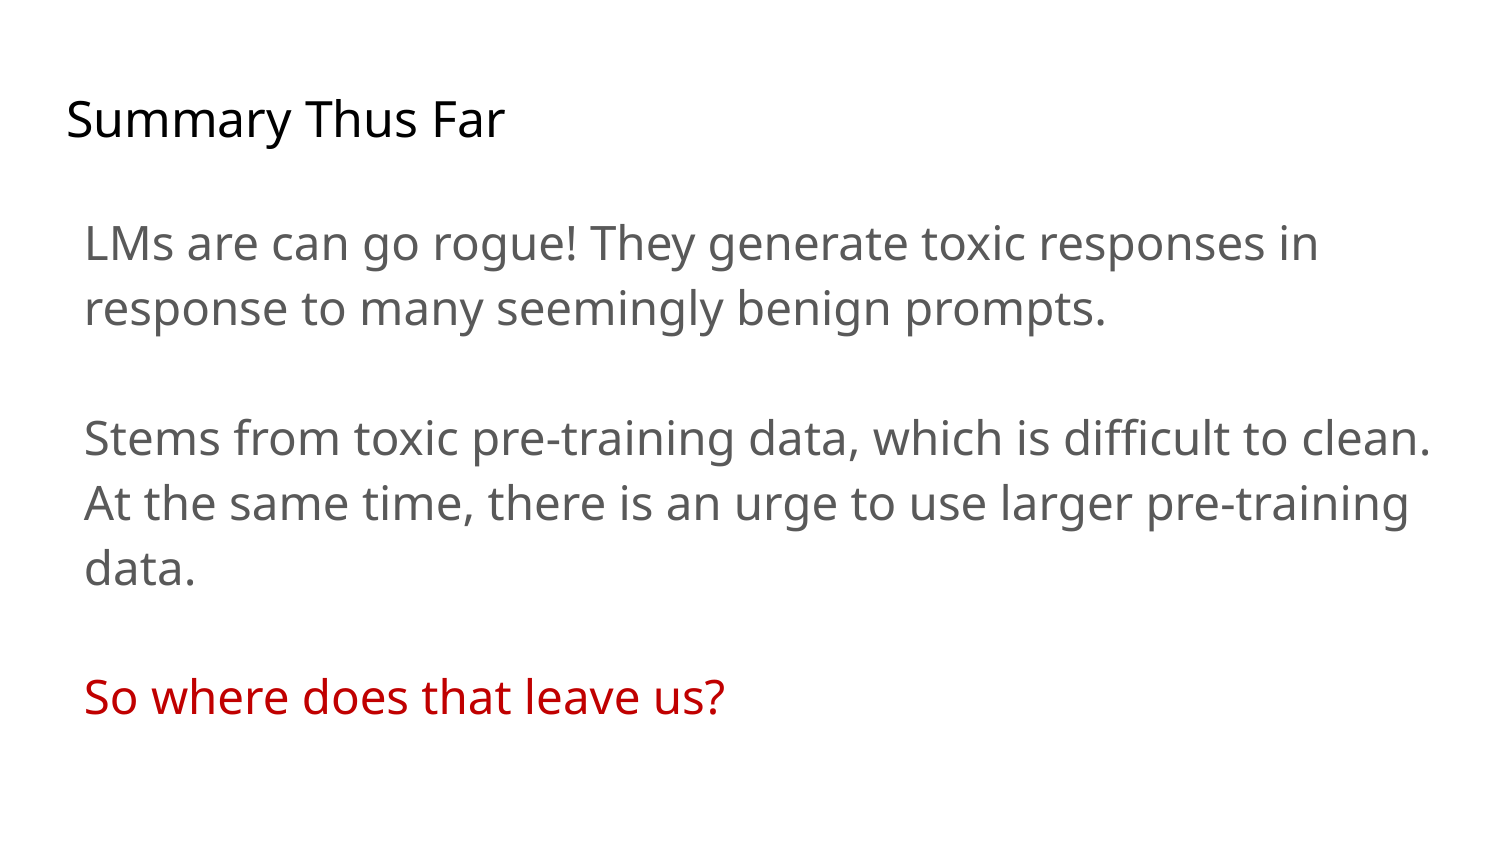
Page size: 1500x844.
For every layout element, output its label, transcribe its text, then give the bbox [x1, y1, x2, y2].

title Summary Thus Far [51, 72, 1449, 167]
list LMs are can go rogue! They generate toxic responses in response to many seemingly benign prompts. Stems from toxic pre-training data, which is difficult to clean. At the same time, there is an urge to use larger pre-training data. So where does that leave us? [51, 189, 1483, 750]
